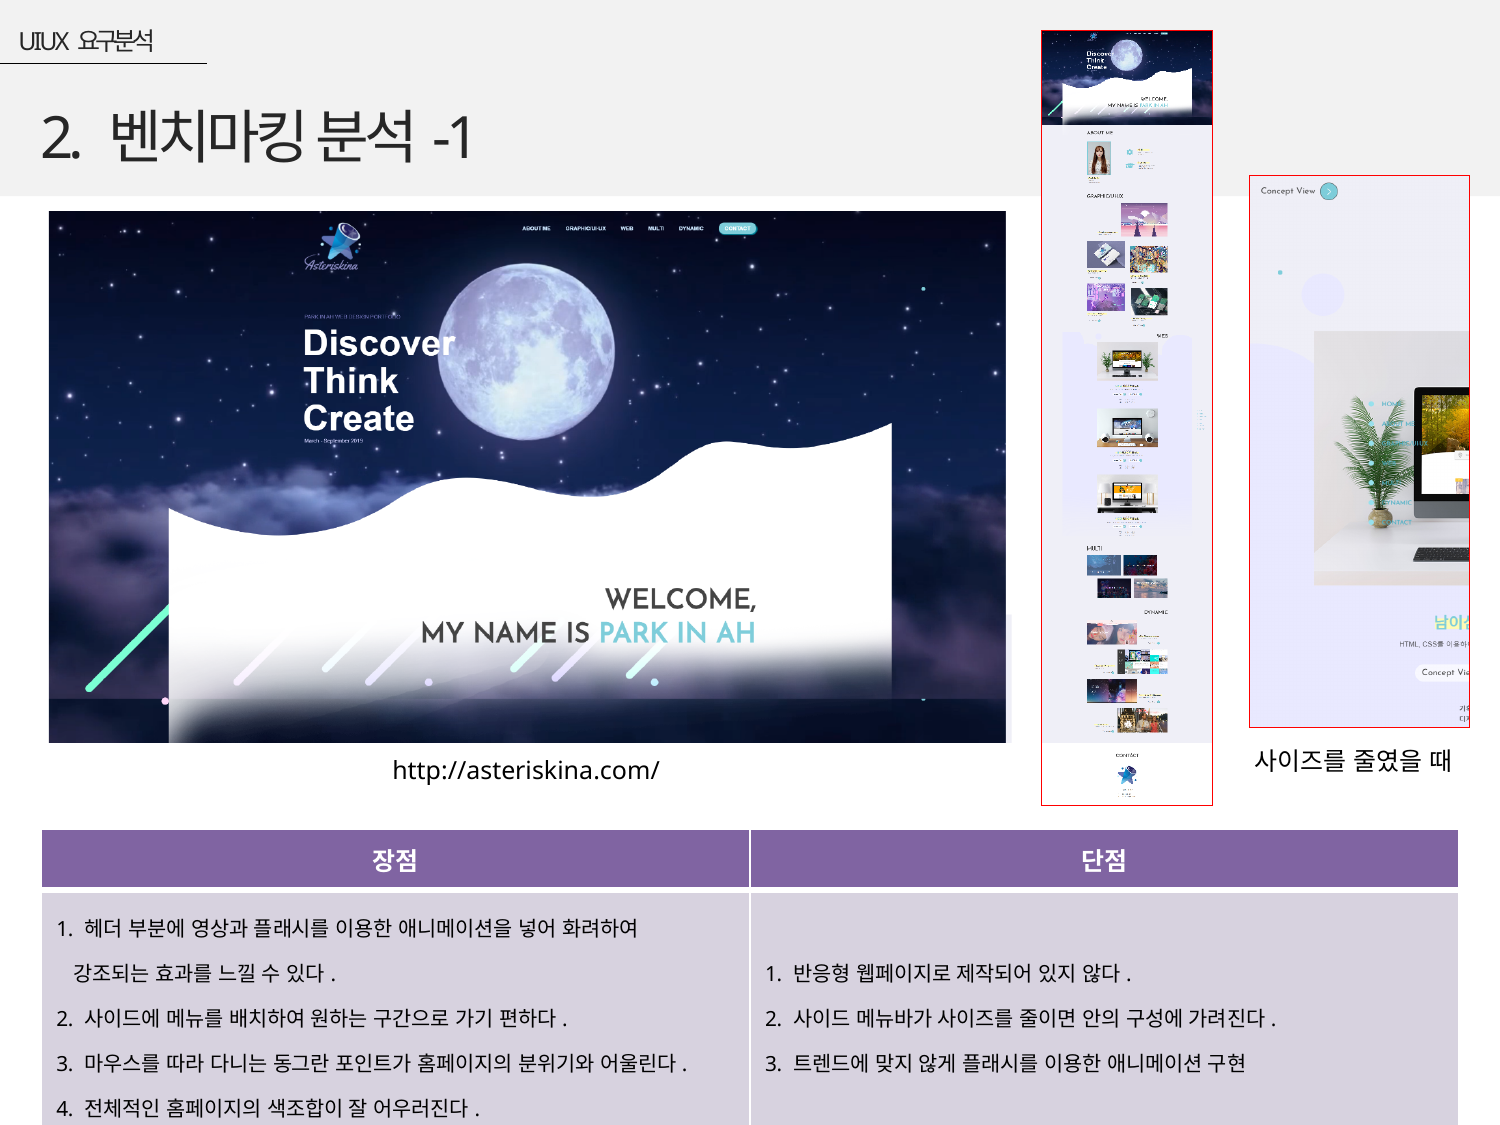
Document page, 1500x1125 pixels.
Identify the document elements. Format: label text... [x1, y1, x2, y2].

text_box http://asteriskina.com/ [377, 752, 775, 792]
picture [1041, 30, 1213, 807]
picture [1249, 175, 1470, 728]
table_cell 1. 반응형 웹페이지로 제작되어 있지 않다. 2. 사이드 메뉴바가 사이즈를 줄이면 안의 구성에 가려진다. 3. 트렌드에 맞지 않게 플래시를 이용한 애니메이션 구현 [751, 893, 1458, 1125]
table_cell 1. 헤더 부분에 영상과 플래시를 이용한 애니메이션을 넣어 화려하여 강조되는 효과를 느낄 수 있다. 2. 사이드에 메뉴를 배치하여 원하는 구간으로 가기 편하다. 3. 마우스를 따라 다니는 동그란 포인트가 홈페이지의 분위기와 어울린다. 4. 전체적인 홈페이지의 색조합이 잘 어우러진다. [42, 893, 749, 1125]
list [48, 211, 1012, 744]
text_box 사이즈를 줄였을 때 [1240, 738, 1500, 783]
table_header 단점 [751, 830, 1458, 887]
text_box U I U X 요구분석 [0, 0, 762, 121]
text_box 2. 벤치마킹 분석-1 [0, 121, 727, 185]
table_header 장점 [42, 830, 749, 887]
text_box [0, 0, 1500, 198]
